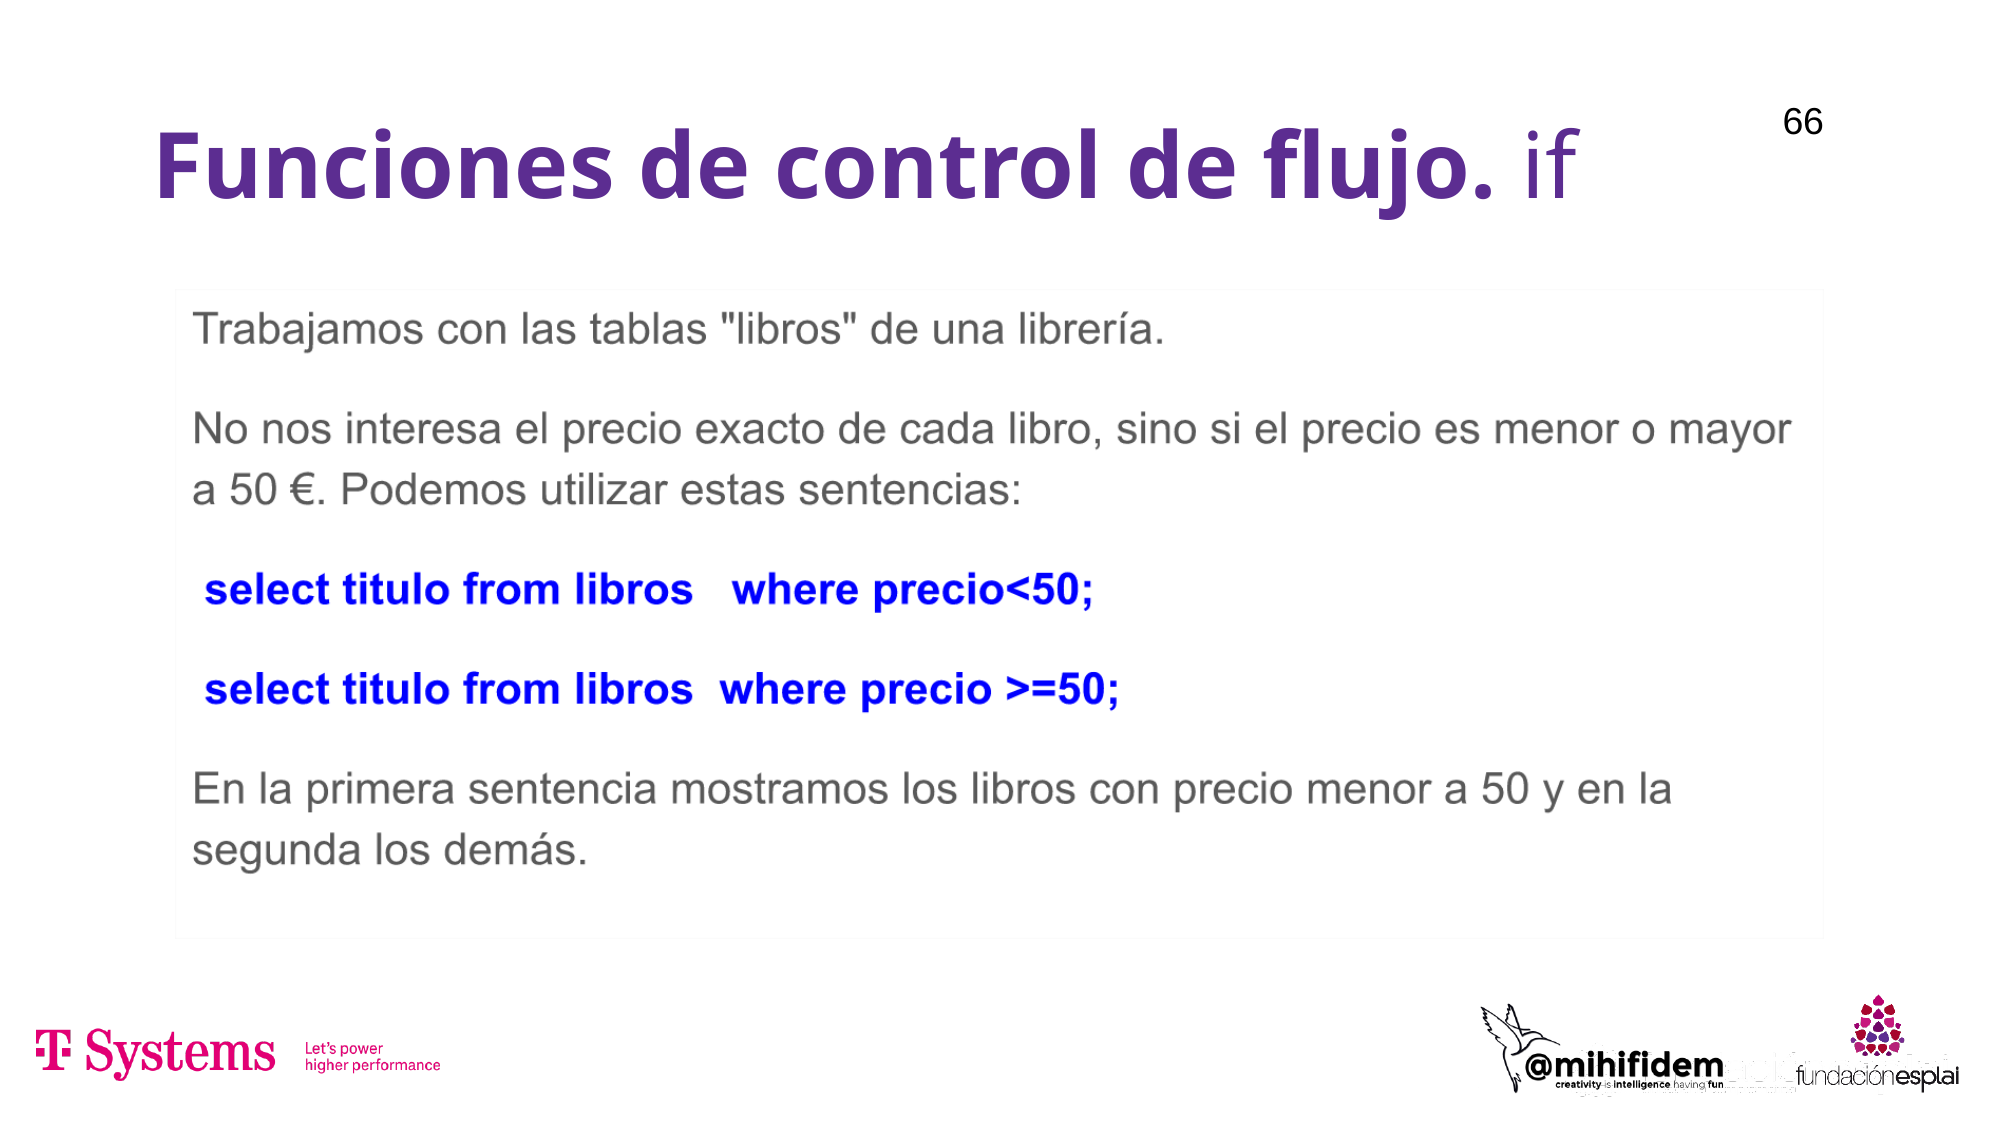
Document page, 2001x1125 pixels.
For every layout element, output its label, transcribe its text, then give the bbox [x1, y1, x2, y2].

picture [36, 1027, 440, 1081]
text_box 66 [1767, 89, 1863, 150]
picture [175, 288, 1825, 940]
picture [1472, 986, 1965, 1103]
text_box Funciones de control de flujo. if [137, 59, 1863, 278]
